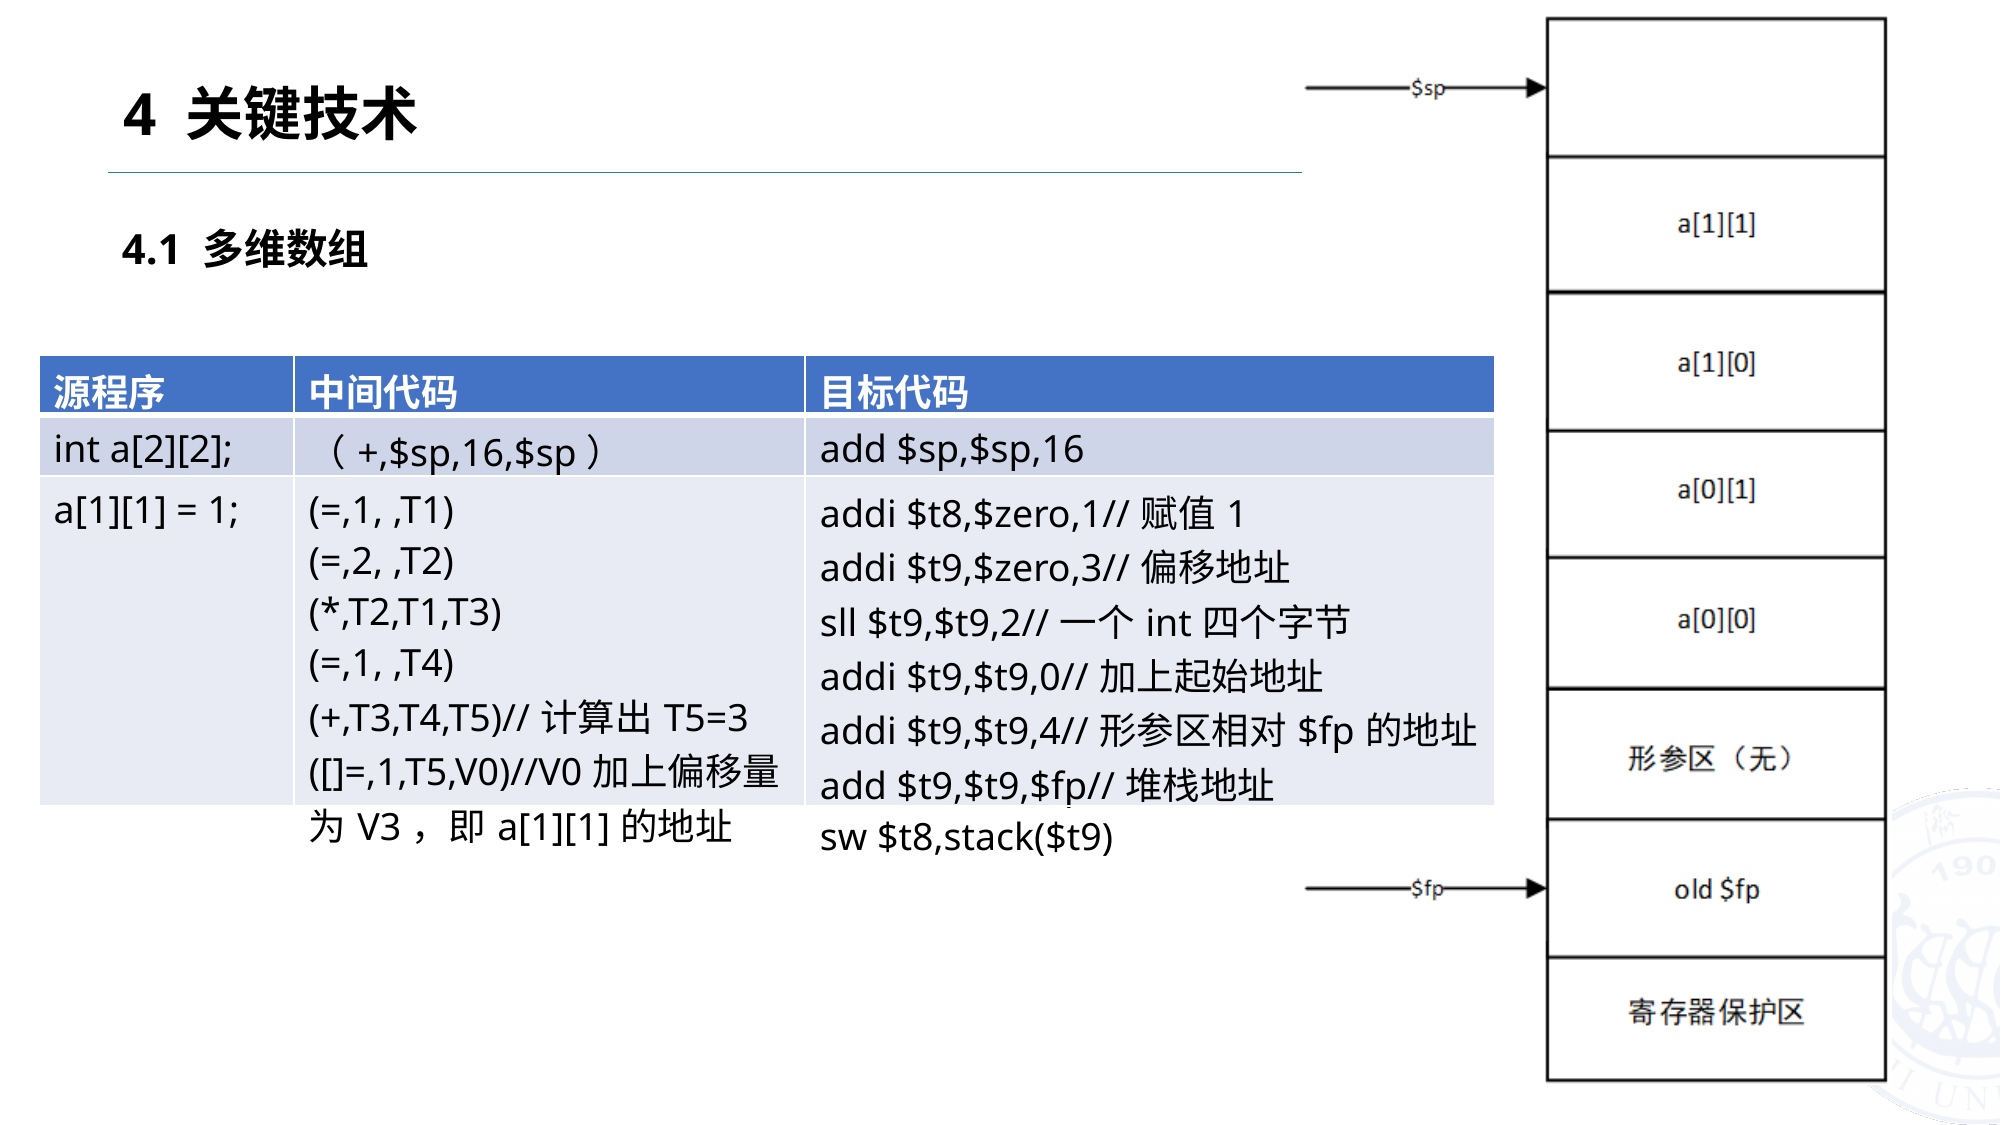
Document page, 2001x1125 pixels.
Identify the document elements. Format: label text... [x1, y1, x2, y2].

picture [1302, 14, 2000, 1125]
title 4 关键技术 [108, 59, 1302, 173]
table_cell int a[2][2]; [40, 418, 293, 475]
table_cell addi $t8,$zero,1//赋值1 addi $t9,$zero,3//偏移地址 sll $t9,$t9,2//一个int四个字节 addi $t9,$t9,0//加上起始地址 addi $t9,$t9,4//形参区相对$fp的地址 add $t9,$t9,$fp//堆栈地址 sw $t8,stack($t9) [806, 477, 1302, 805]
table_header 目标代码 [806, 356, 1302, 412]
table_cell a[1][1] = 1; [40, 477, 293, 805]
table_cell (=,1, ,T1) (=,2, ,T2) (*,T2,T1,T3) (=,1, ,T4) (+,T3,T4,T5)//计算出T5=3 ([]=,1,T5,V0)//V0加上偏移量为V3，即a[1][1]的地址 [295, 477, 804, 805]
table_header 源程序 [40, 356, 293, 412]
table_cell add $sp,$sp,16 [806, 418, 1302, 475]
text_box 4.1 多维数组 [107, 215, 385, 280]
table_header 中间代码 [295, 356, 804, 412]
table_cell （+,$sp,16,$sp） [295, 418, 804, 475]
